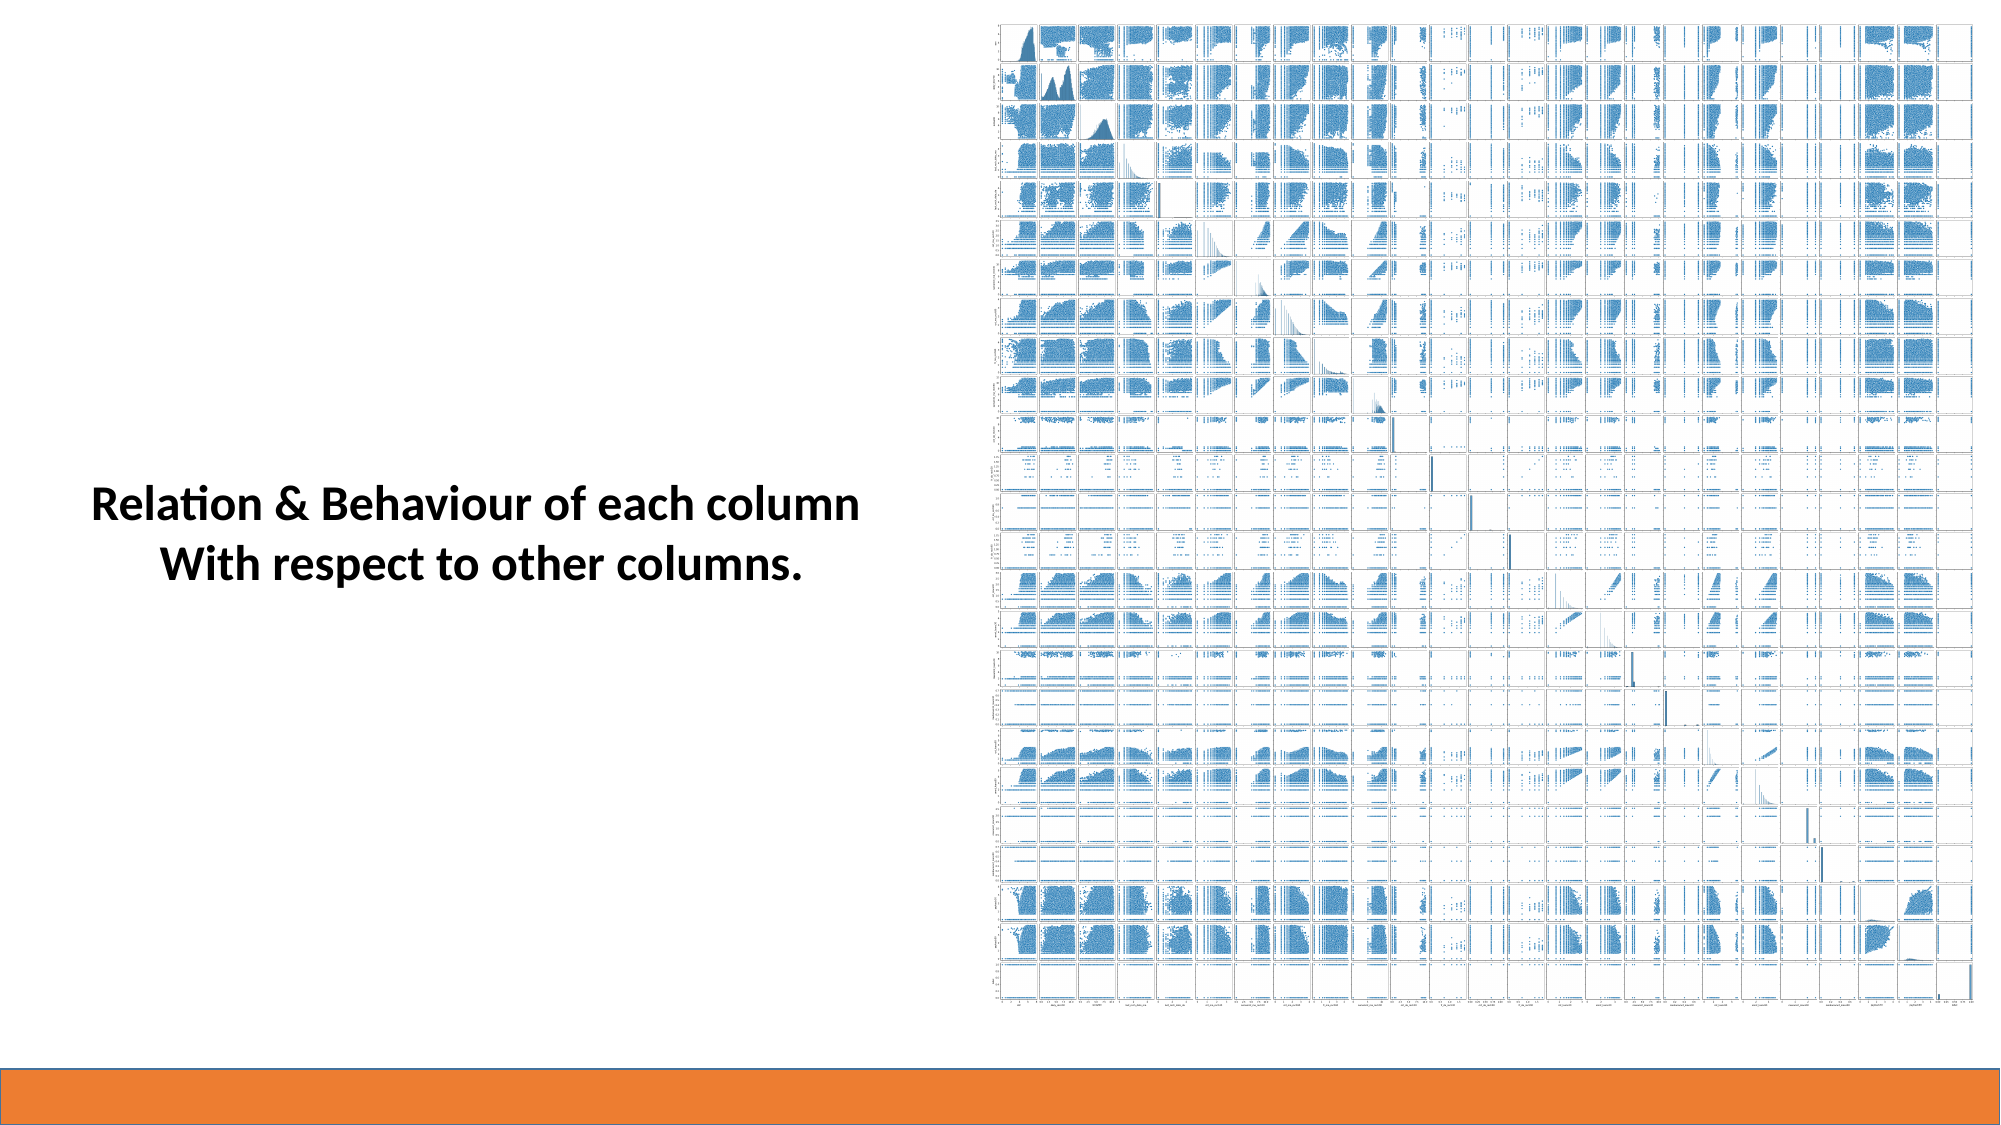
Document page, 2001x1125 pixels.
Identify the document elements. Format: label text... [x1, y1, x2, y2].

picture [989, 23, 1975, 1008]
text_box [0, 1068, 2000, 1125]
text_box Relation & Behaviour of each column With respect to other columns. [76, 462, 888, 658]
